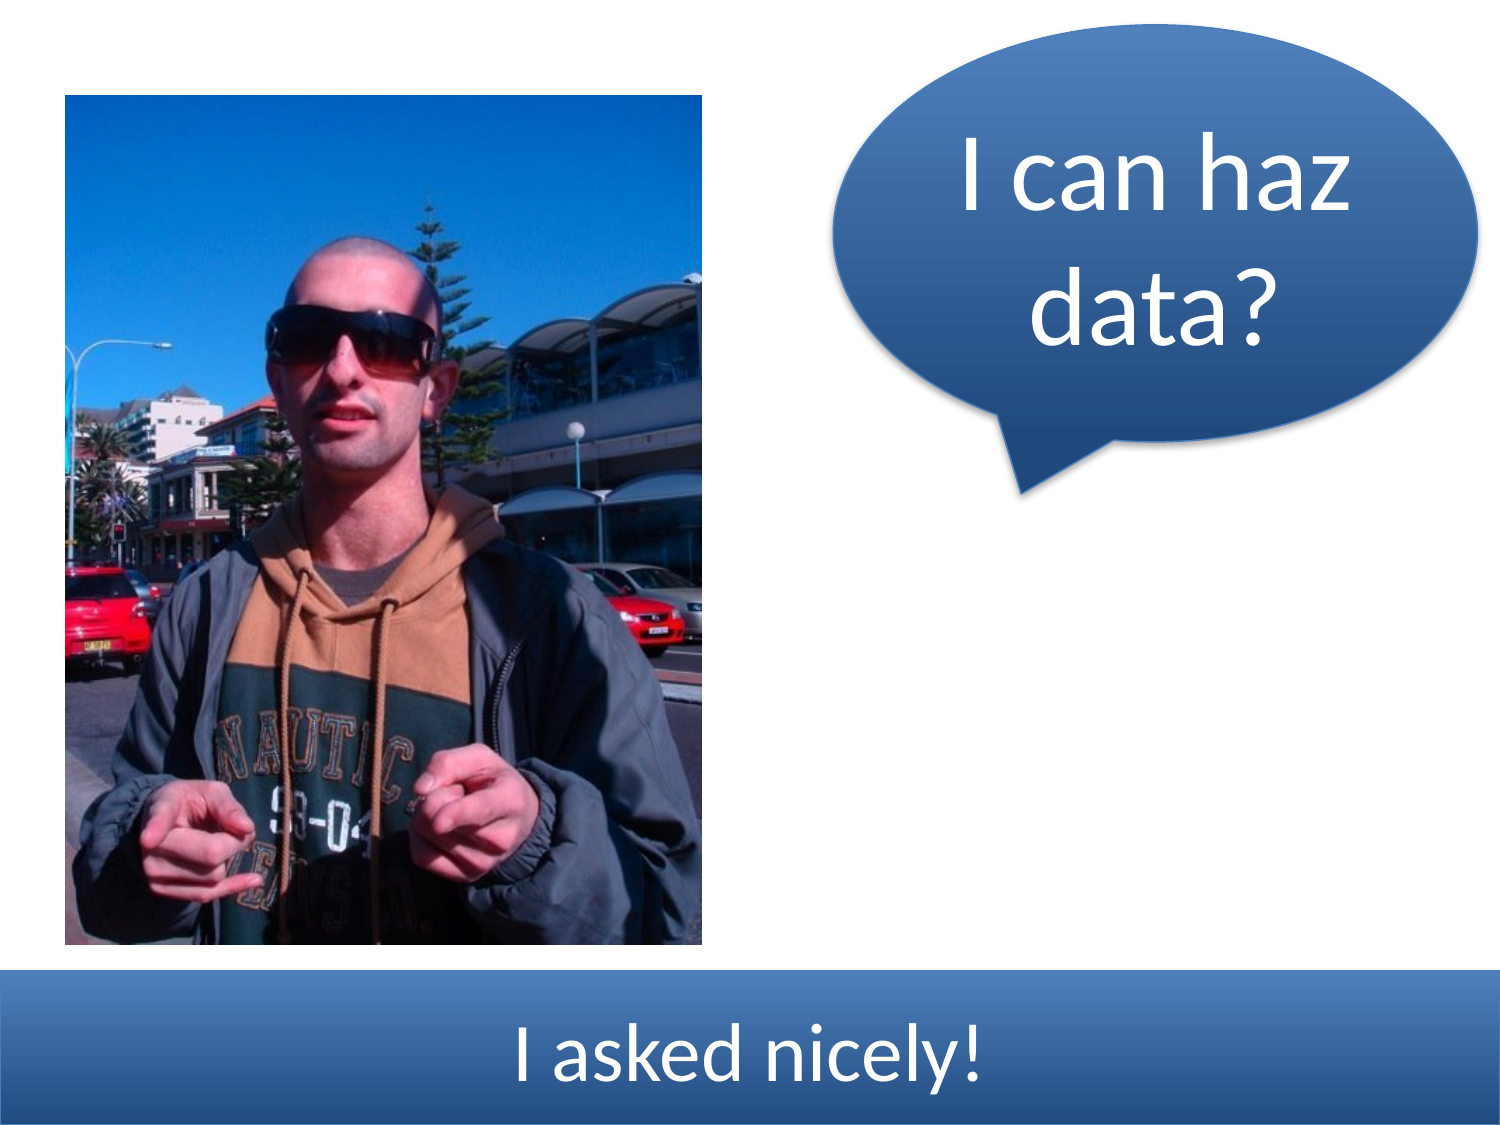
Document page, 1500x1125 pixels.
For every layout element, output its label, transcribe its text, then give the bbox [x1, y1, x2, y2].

picture [64, 95, 702, 945]
text_box I can haz data? [832, 24, 1479, 495]
text_box I asked nicely! [0, 970, 1500, 1125]
